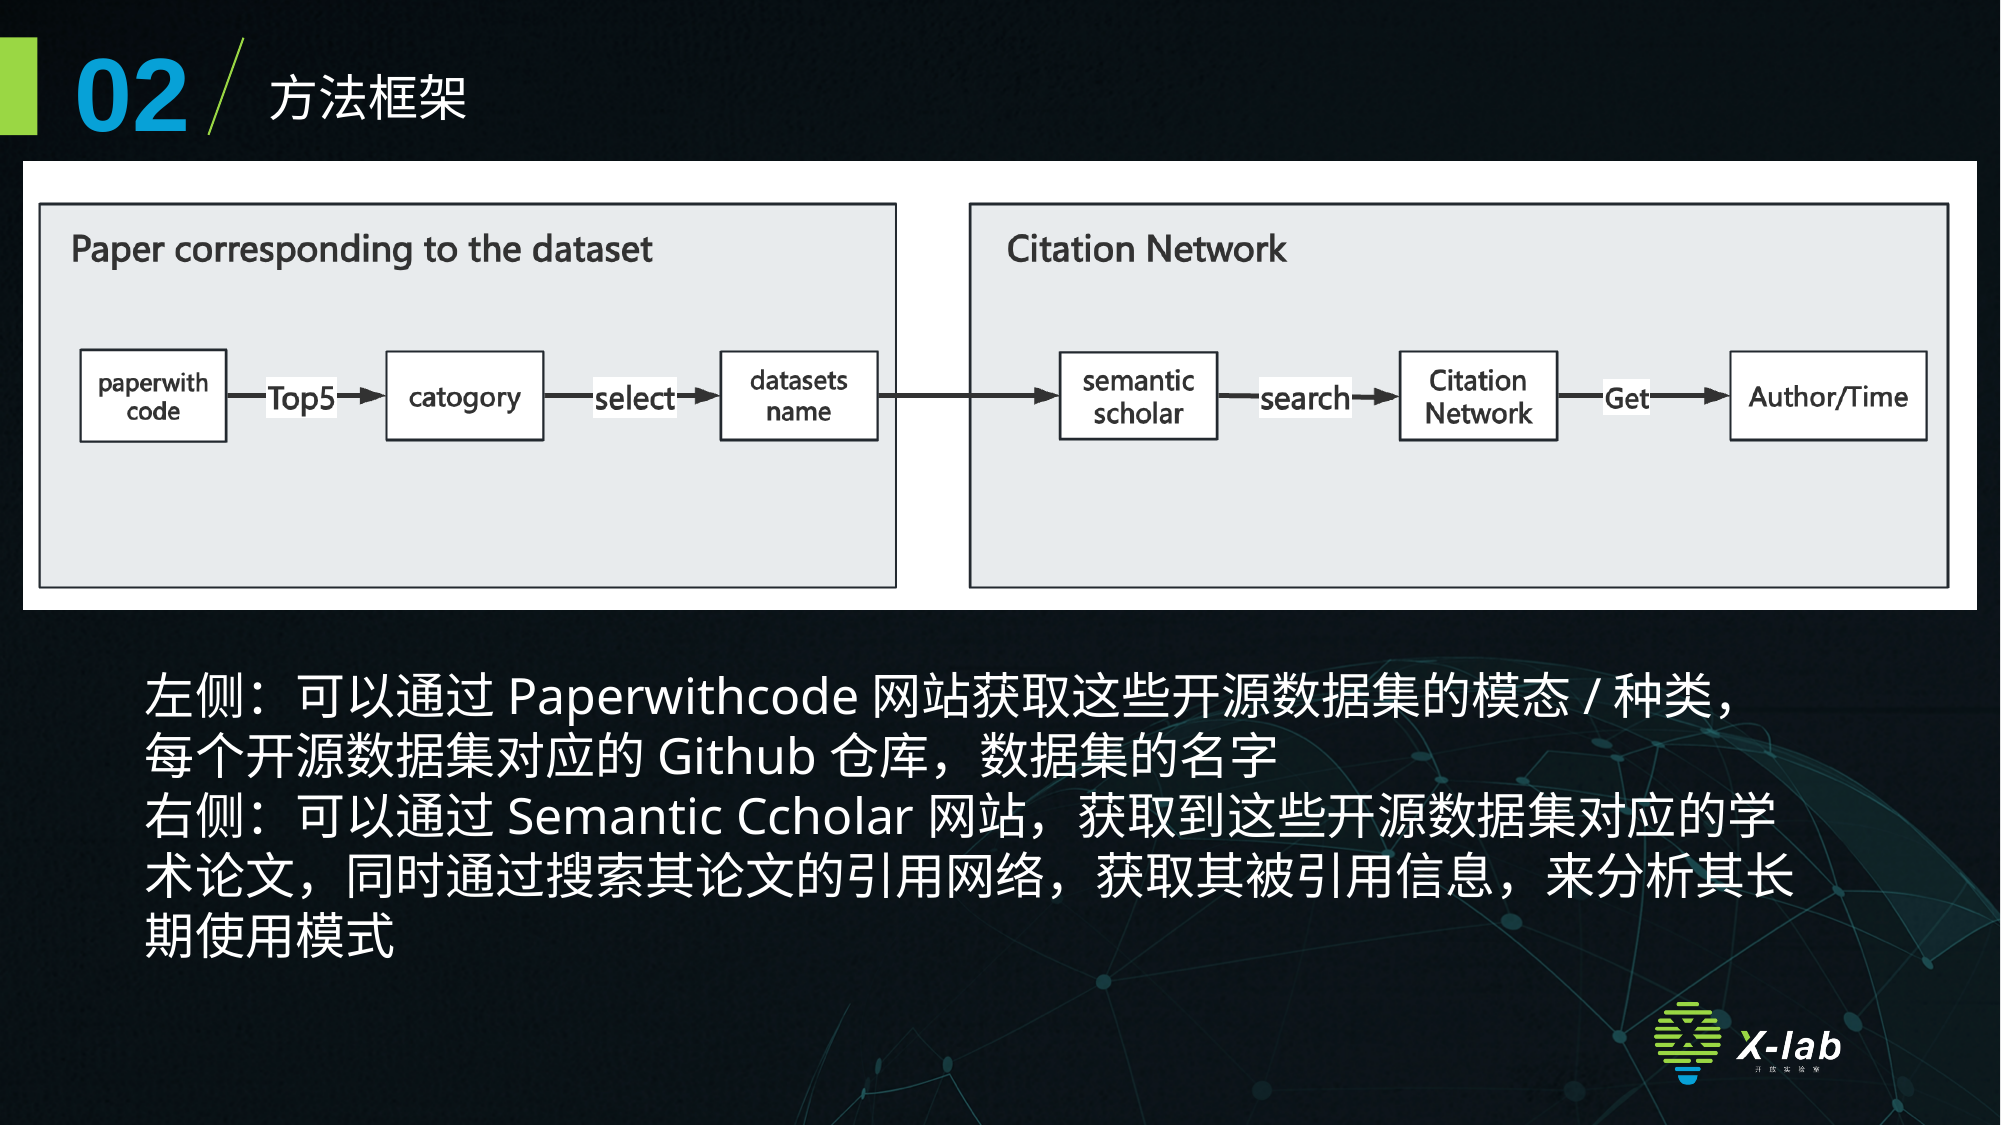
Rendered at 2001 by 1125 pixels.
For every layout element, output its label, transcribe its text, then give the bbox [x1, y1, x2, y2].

text_box 方法框架 [253, 59, 562, 134]
text_box [0, 37, 38, 136]
picture [0, 0, 2001, 1125]
text_box 左侧：可以通过Paperwithcode网站获取这些开源数据集的模态/种类，每个开源数据集对应的Github仓库，数据集的名字 右侧：可以通过Semantic Ccholar网站，获取到这些开源数据集对应的学术论文，同时通过搜索其论文的引用网络，获取其被引用信息，来分析其长期使用模式 [130, 657, 1822, 973]
text_box 02 [67, 20, 199, 160]
